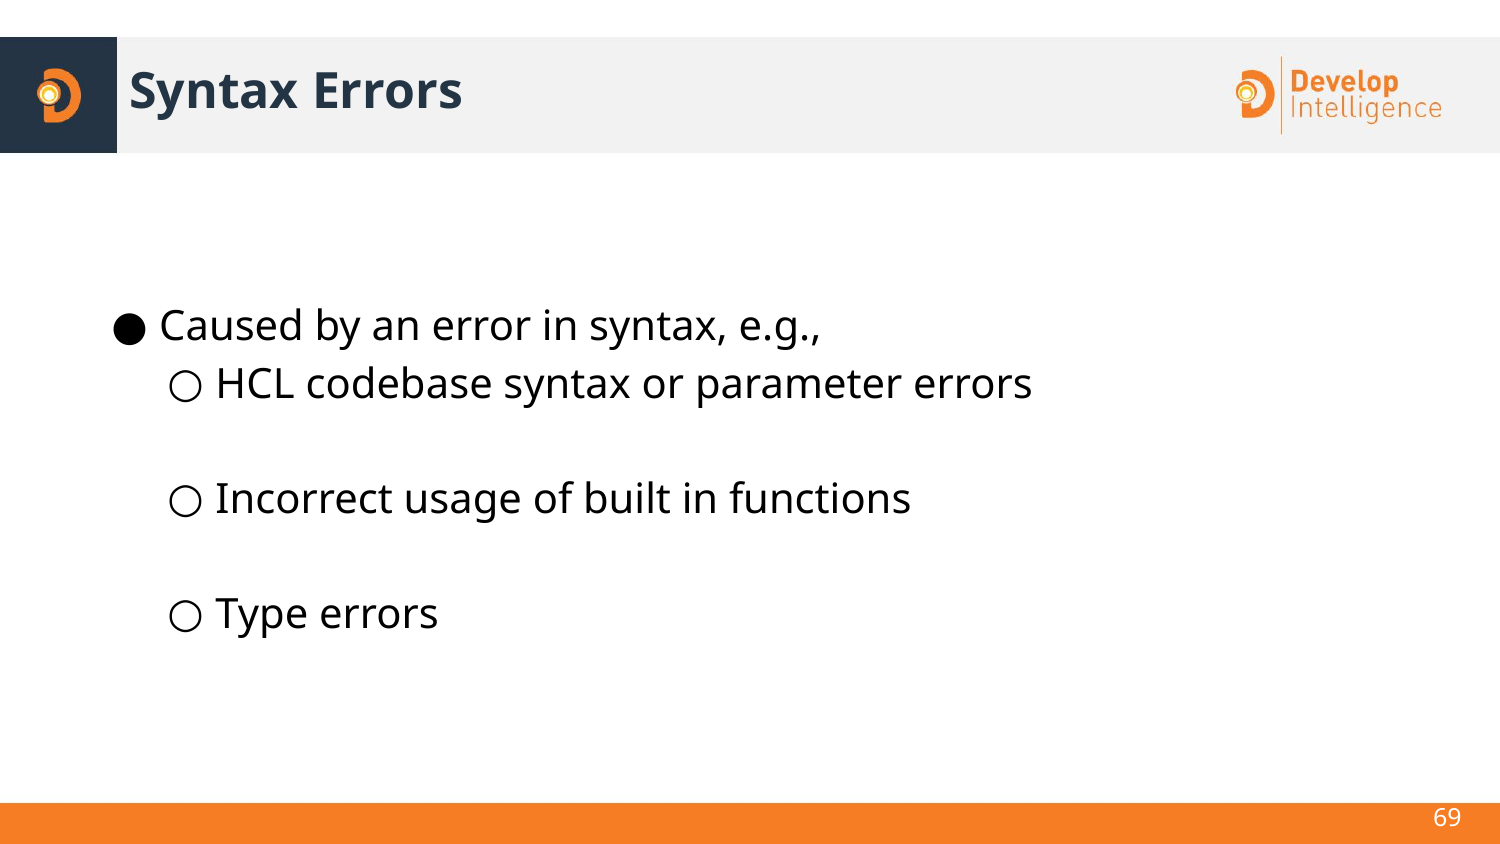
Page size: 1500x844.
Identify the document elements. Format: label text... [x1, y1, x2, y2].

list Caused by an error in syntax, e.g., HCL codebase syntax or parameter errors Incorrect usage of built in functions Type errors [102, 285, 1396, 758]
picture [0, 0, 1500, 844]
title Syntax Errors [118, 36, 1500, 148]
slide_number <number> [1396, 800, 1499, 837]
